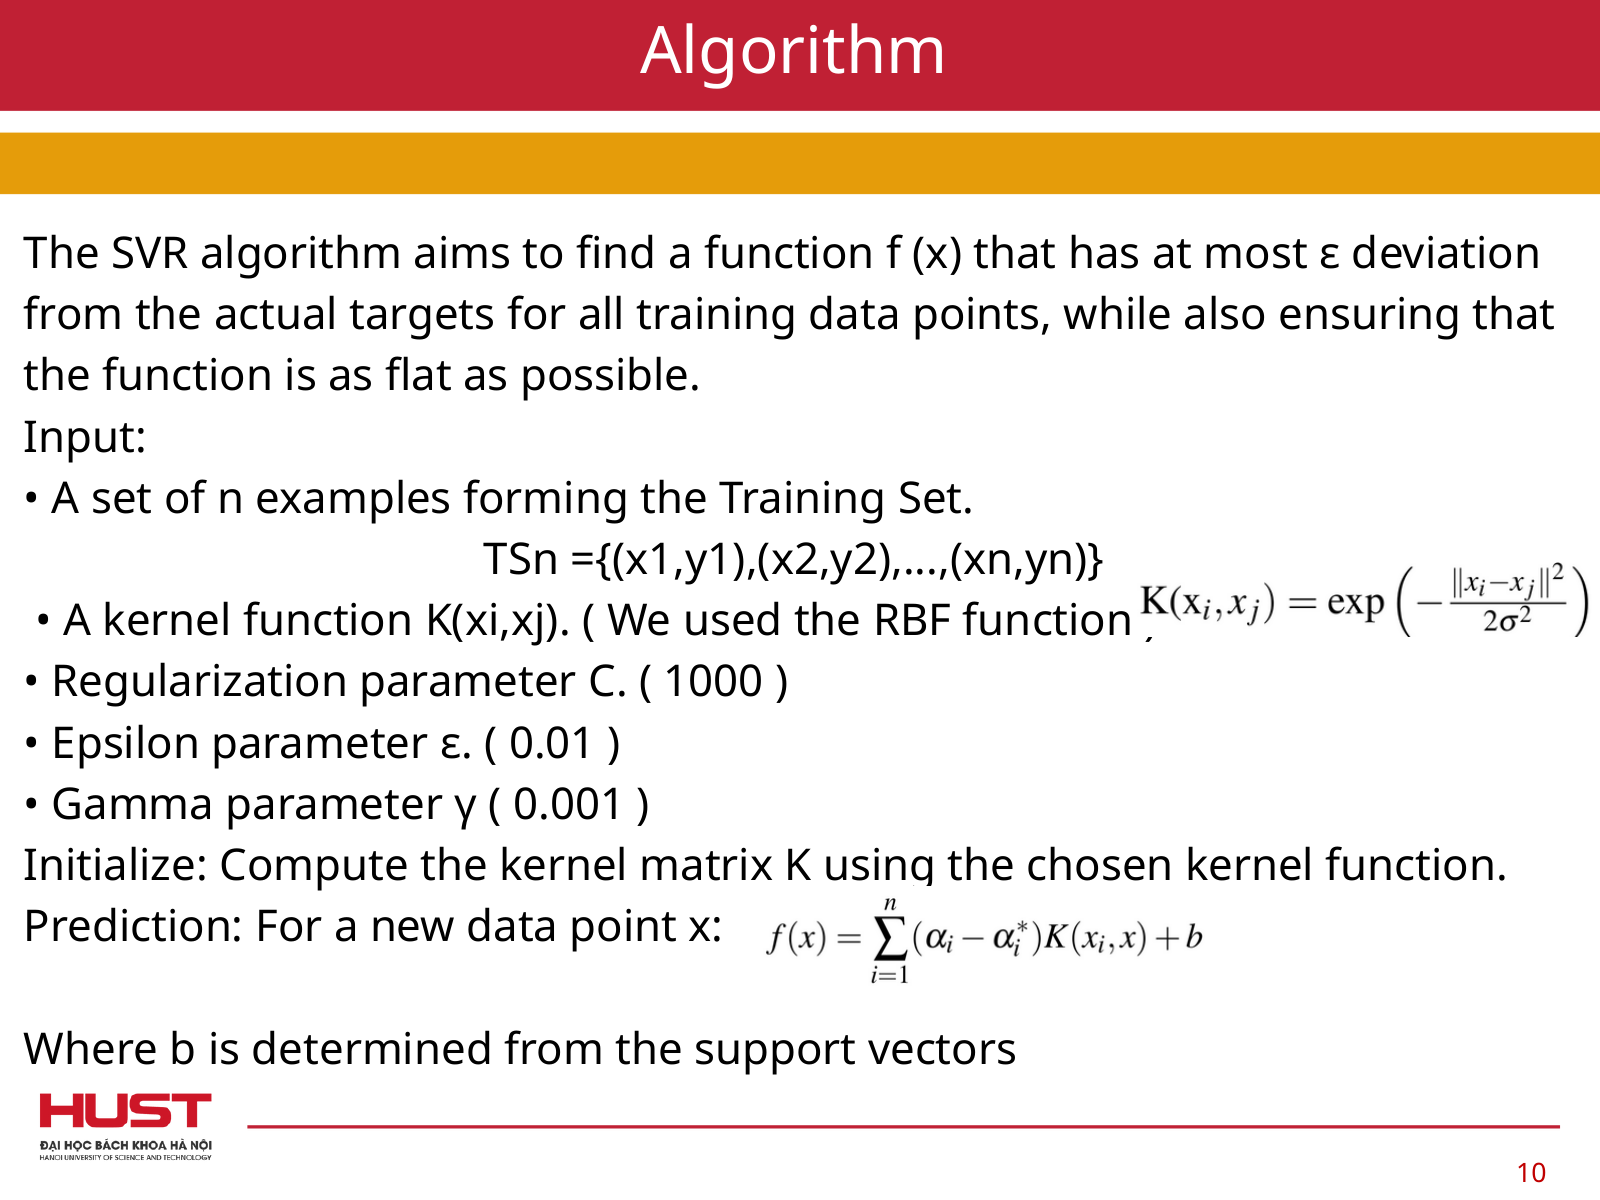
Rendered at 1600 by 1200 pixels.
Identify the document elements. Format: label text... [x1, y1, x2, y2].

text_box Algorithm [58, 22, 1530, 150]
text_box [739, 886, 1217, 999]
text_box [0, 0, 1600, 1200]
text_box [1133, 562, 1600, 637]
text_box 10 [1216, 1155, 1547, 1188]
text_box The SVR algorithm aims to find a function f (x) that has at most ε deviation from the actual targets for all training data points, while also ensuring that the function is as flat as possible. Input: • A set of n examples forming the Training Set. TSn ={(x1,y1),(x2,y2),...,(xn,yn)} • A kernel function K(xi,xj). ( We used the RBF function ) • Regularization parameter C. ( 1000 ) • Epsilon parameter ε. ( 0.01 ) • Gamma parameter γ ( 0.001 ) Initialize: Compute the kernel matrix K using the chosen kernel function. Prediction: For a new data point x: Where b is determined from the support vectors [23, 215, 1565, 1146]
